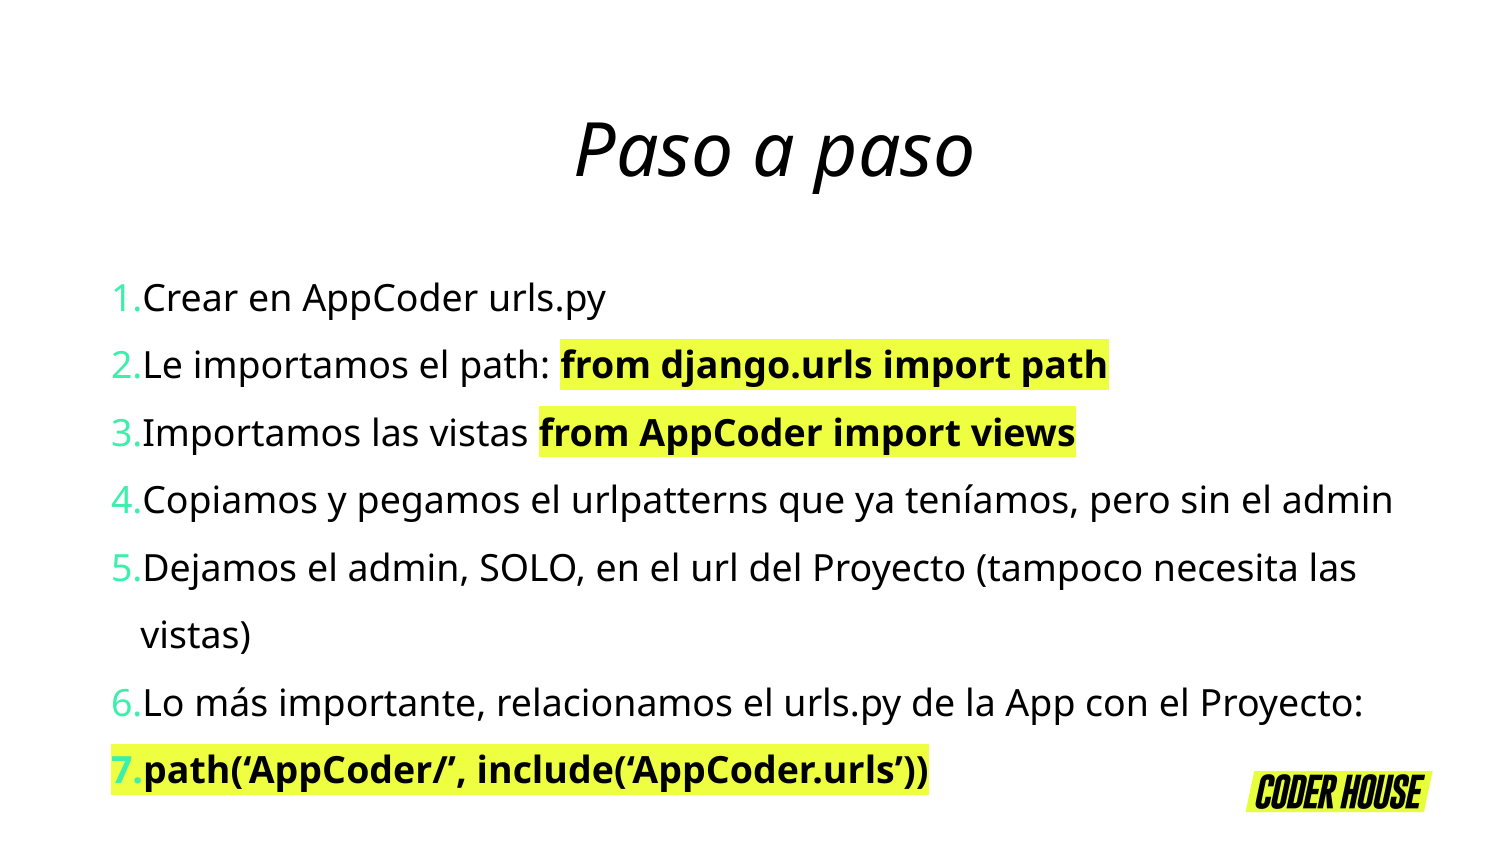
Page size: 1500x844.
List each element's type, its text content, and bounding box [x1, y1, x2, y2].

picture [1241, 764, 1437, 819]
text_box Paso a paso [383, 65, 1167, 228]
text_box Crear en AppCoder urls.py Le importamos el path: from django.urls import path Importamos las vistas from AppCoder import views Copiamos y pegamos el urlpatterns que ya teníamos, pero sin el admin Dejamos el admin, SOLO, en el url del Proyecto (tampoco necesita las vistas) Lo más importante, relacionamos el urls.py de la App con el Proyecto: path(‘AppCoder/’, include(‘AppCoder.urls’)) [95, 235, 1436, 566]
